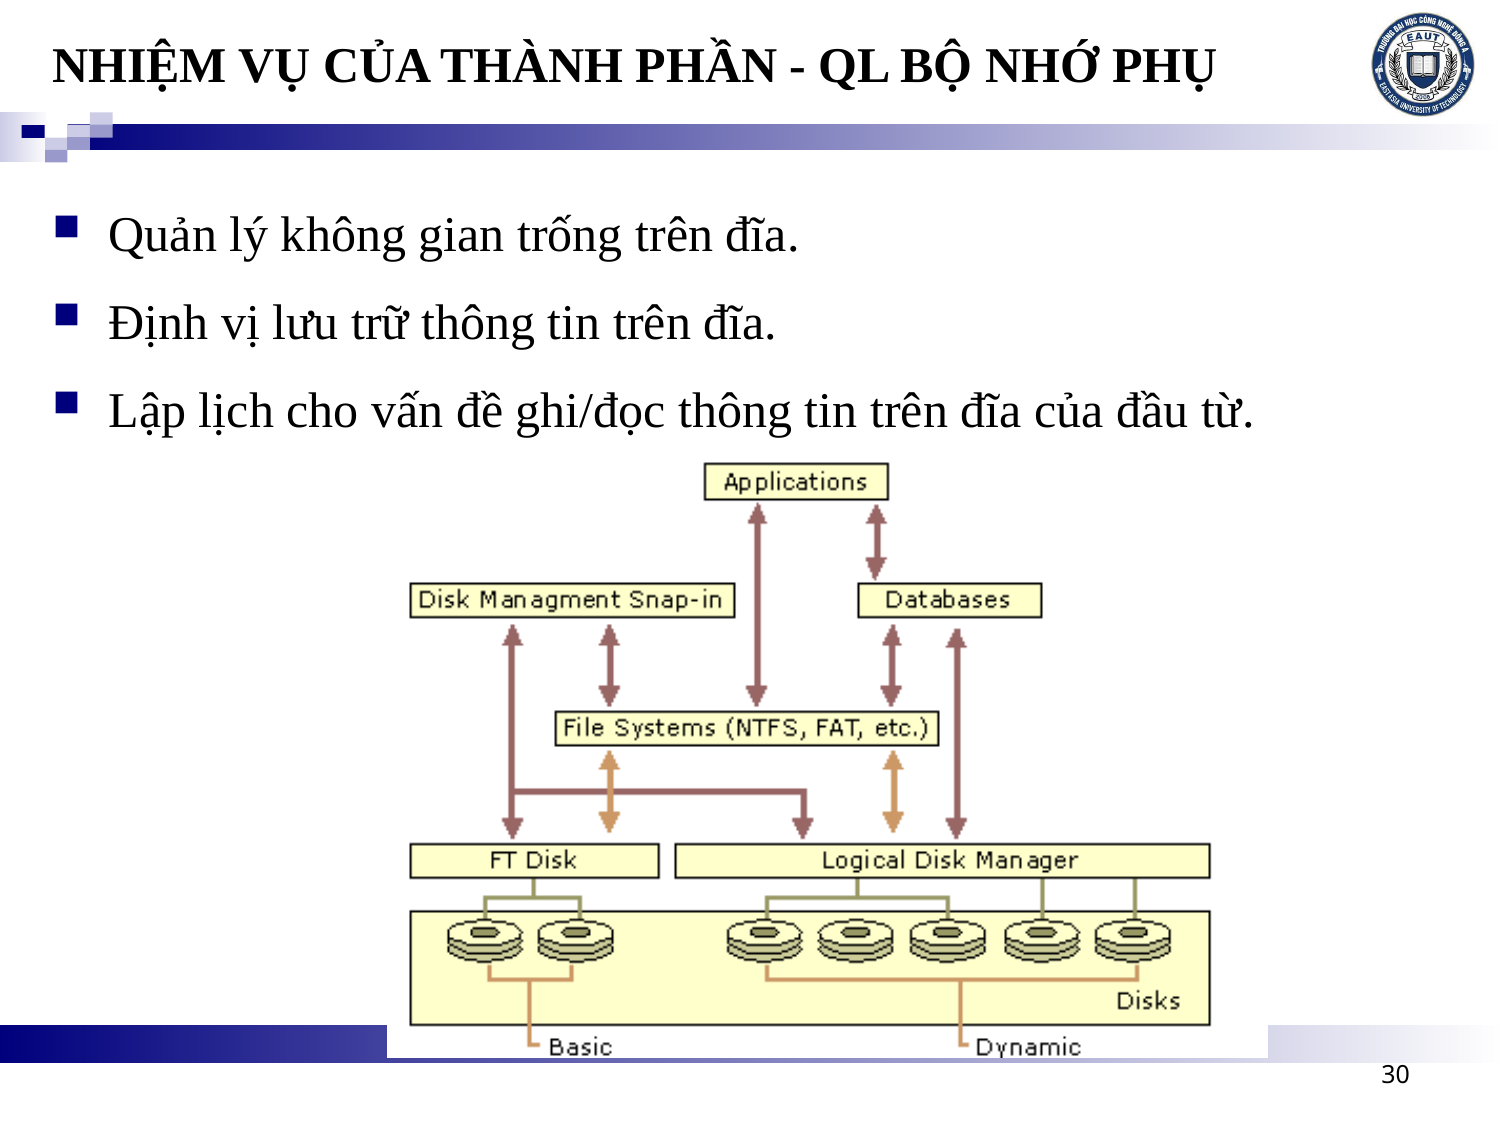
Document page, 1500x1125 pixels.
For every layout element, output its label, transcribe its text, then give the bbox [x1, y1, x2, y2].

list Quản lý không gian trống trên đĩa. Định vị lưu trữ thông tin trên đĩa. Lập lịch cho vấn đề ghi/đọc thông tin trên đĩa của đầu từ. [37, 176, 1463, 969]
slide_number 30 [1074, 1025, 1425, 1100]
title NHIỆM VỤ CỦA THÀNH PHẦN - QL BỘ NHỚ PHỤ [37, 24, 1338, 121]
picture [387, 457, 1268, 1059]
